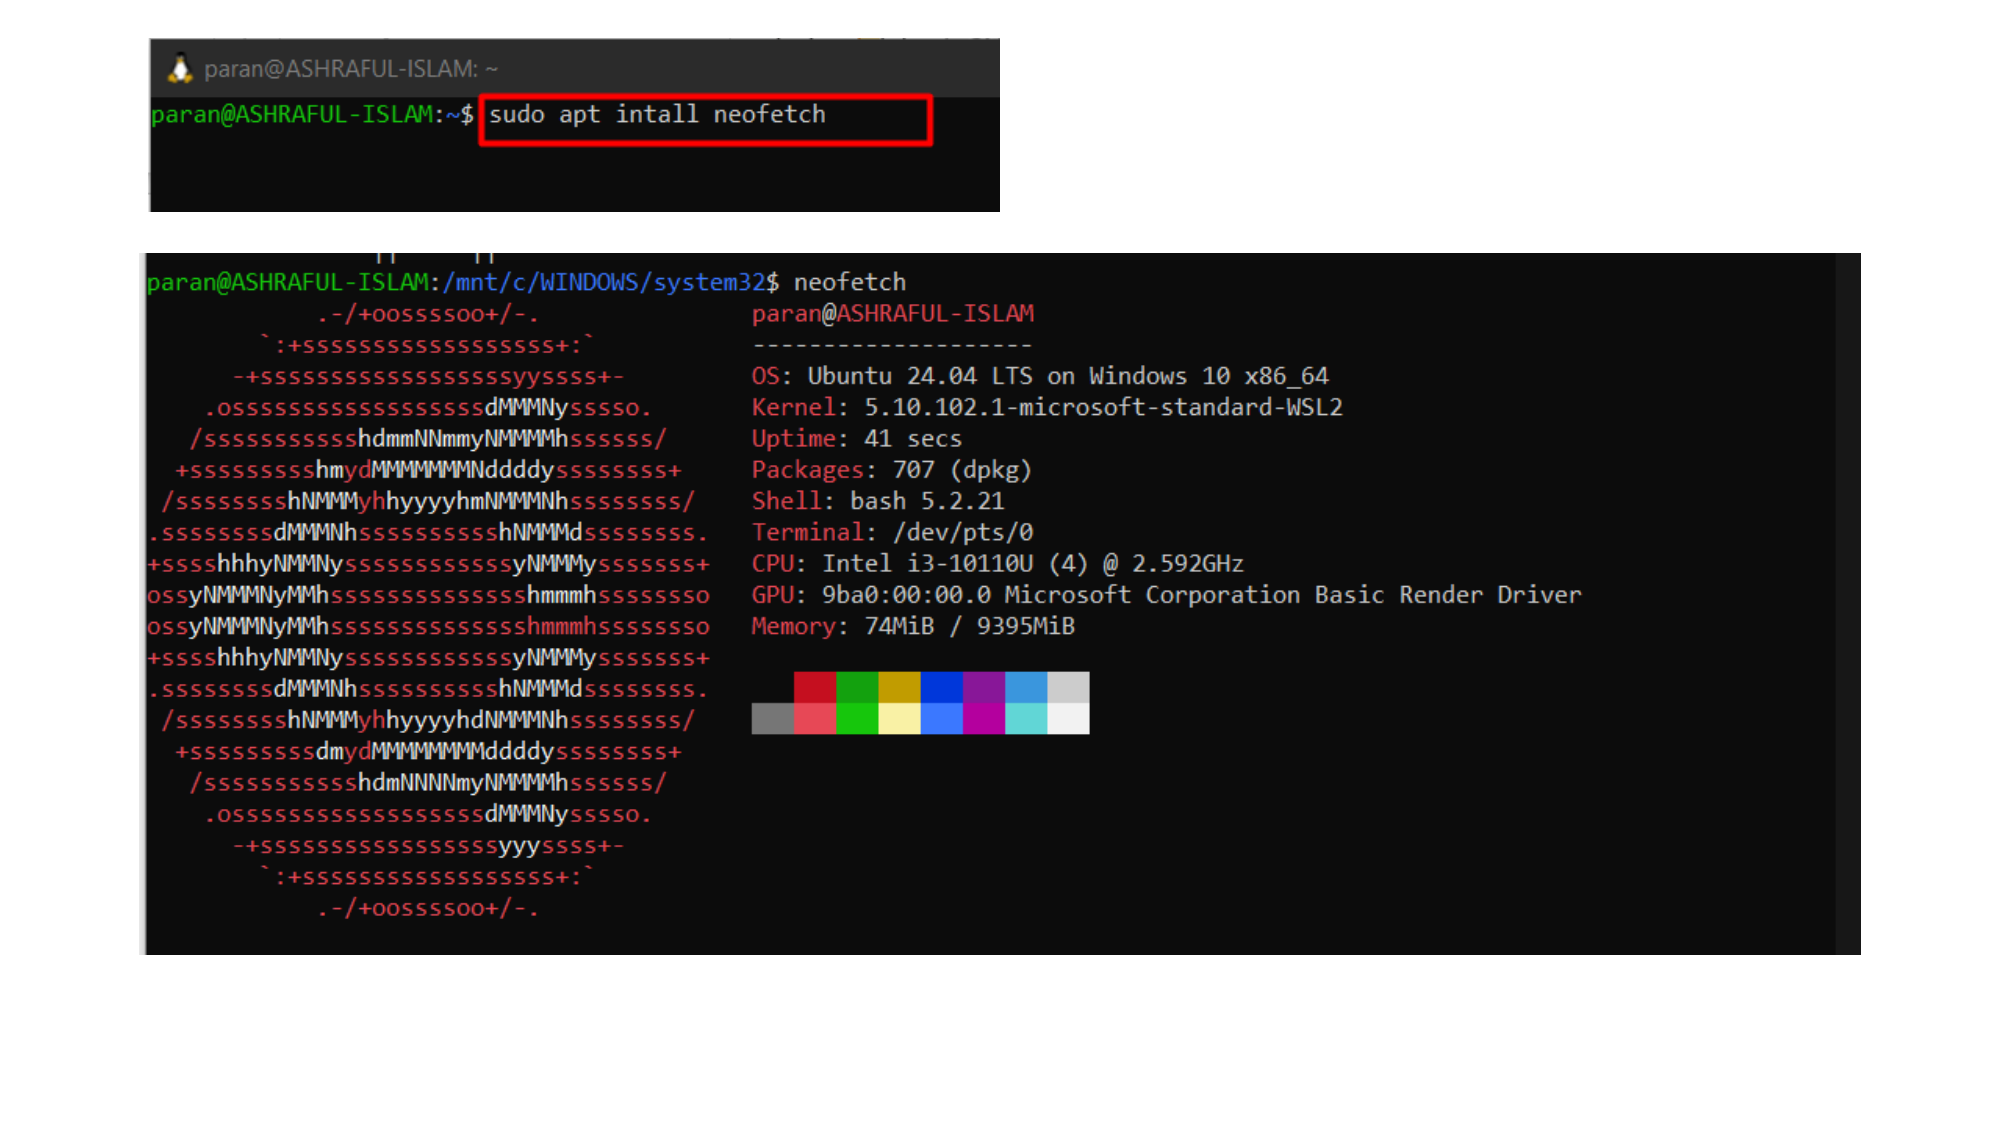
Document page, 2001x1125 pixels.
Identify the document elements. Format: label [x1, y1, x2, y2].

picture [148, 38, 1000, 212]
picture [139, 253, 1861, 955]
